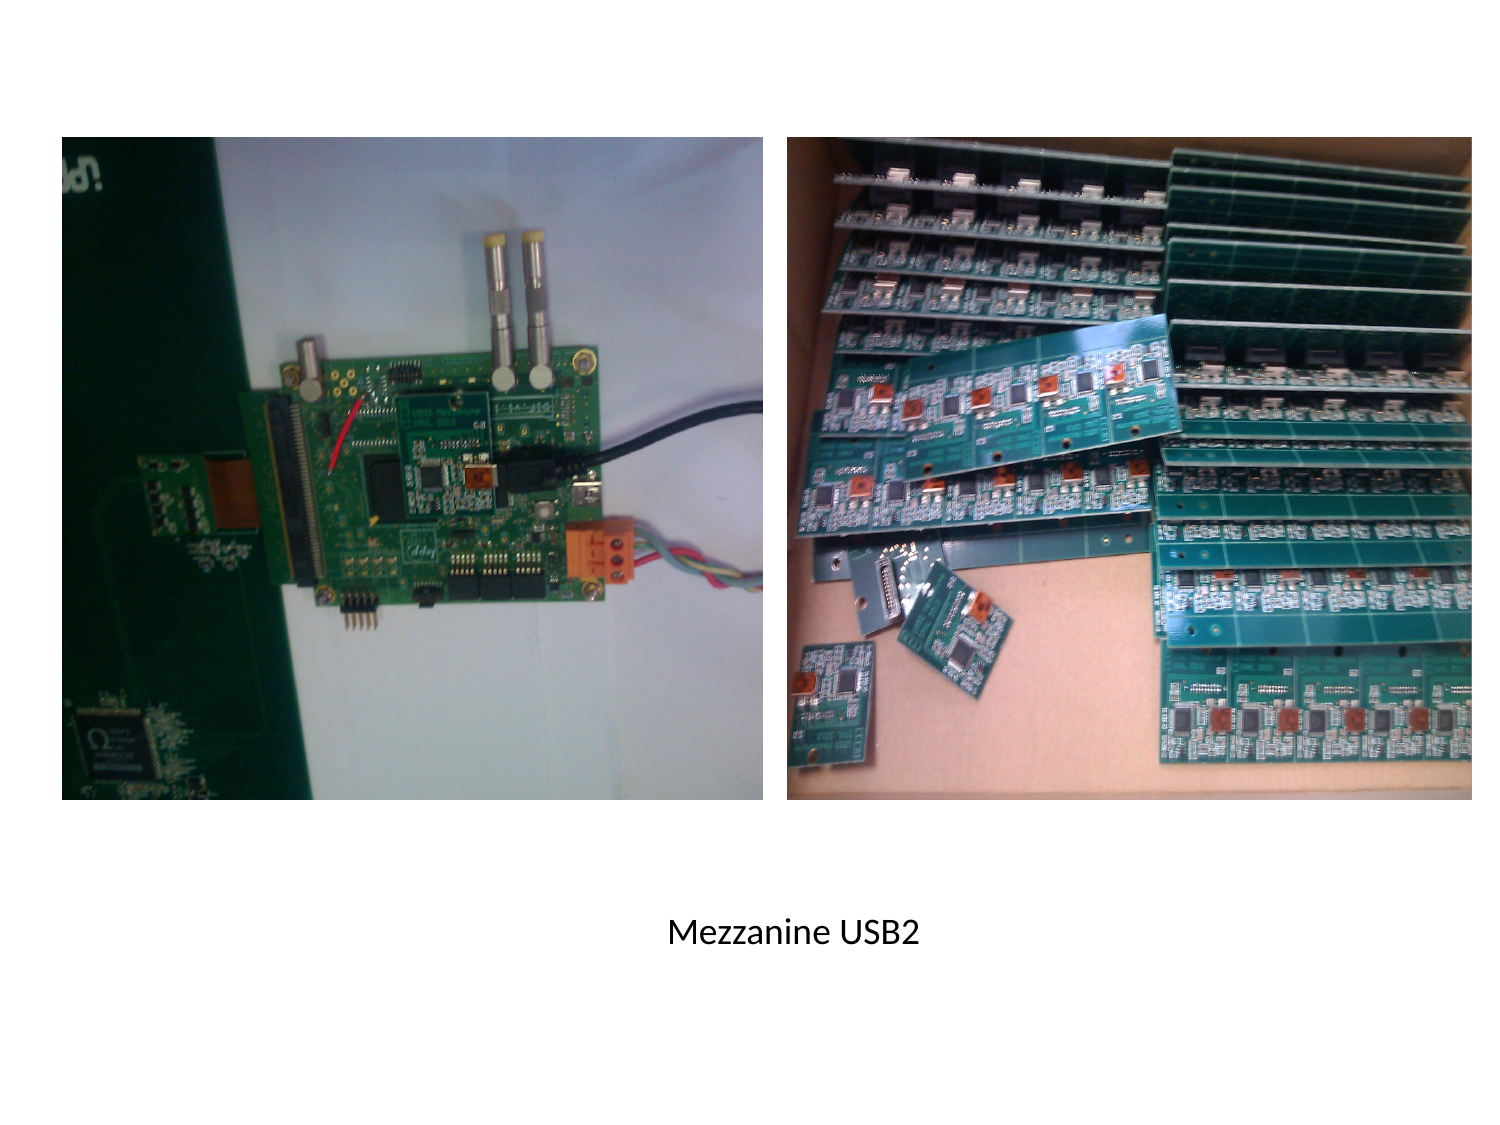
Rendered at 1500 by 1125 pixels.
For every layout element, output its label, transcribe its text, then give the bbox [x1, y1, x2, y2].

picture [787, 137, 1472, 801]
text_box Mezzanine USB2 [287, 899, 1300, 960]
picture [62, 137, 763, 801]
